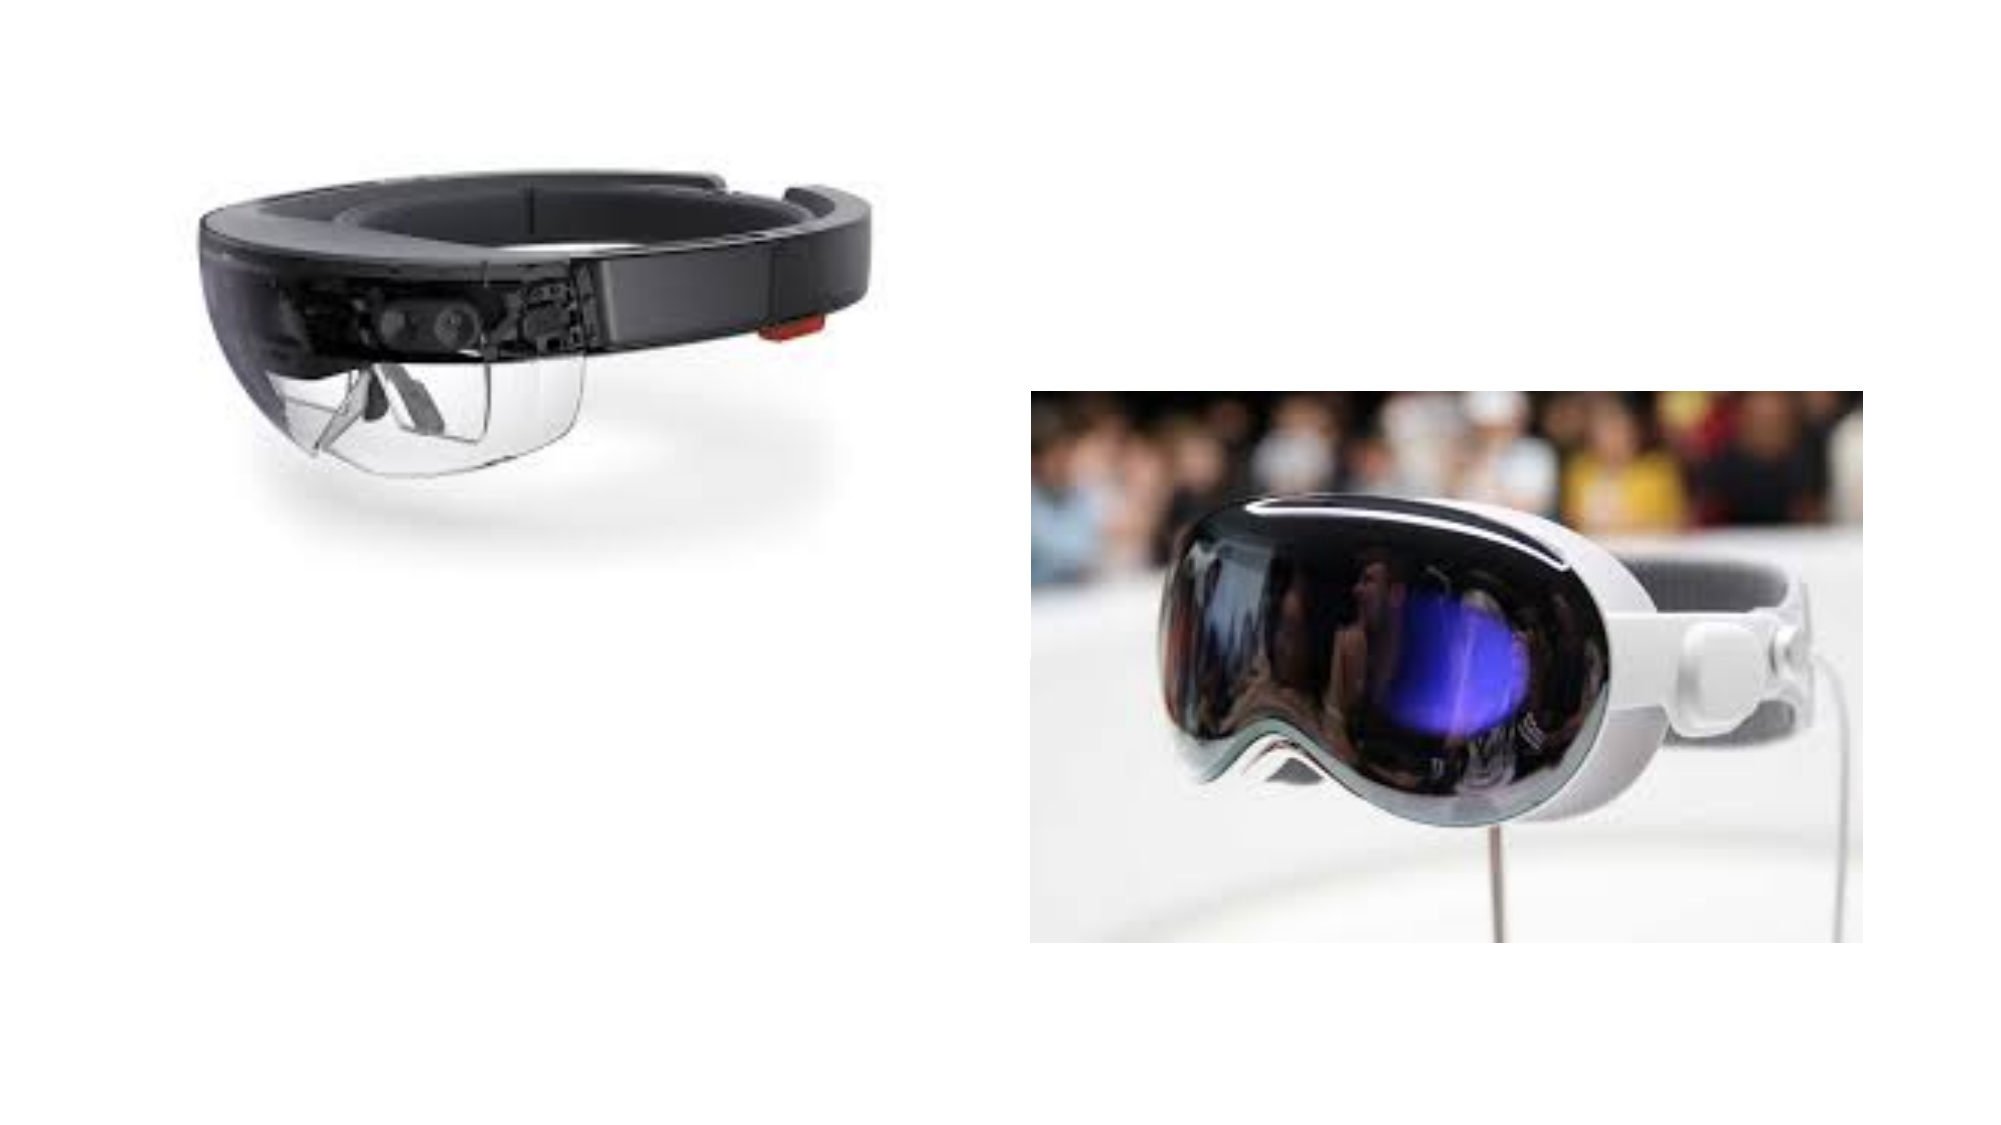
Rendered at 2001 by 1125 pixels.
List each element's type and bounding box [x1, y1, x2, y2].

picture [42, 103, 1031, 659]
list [1030, 391, 1863, 943]
